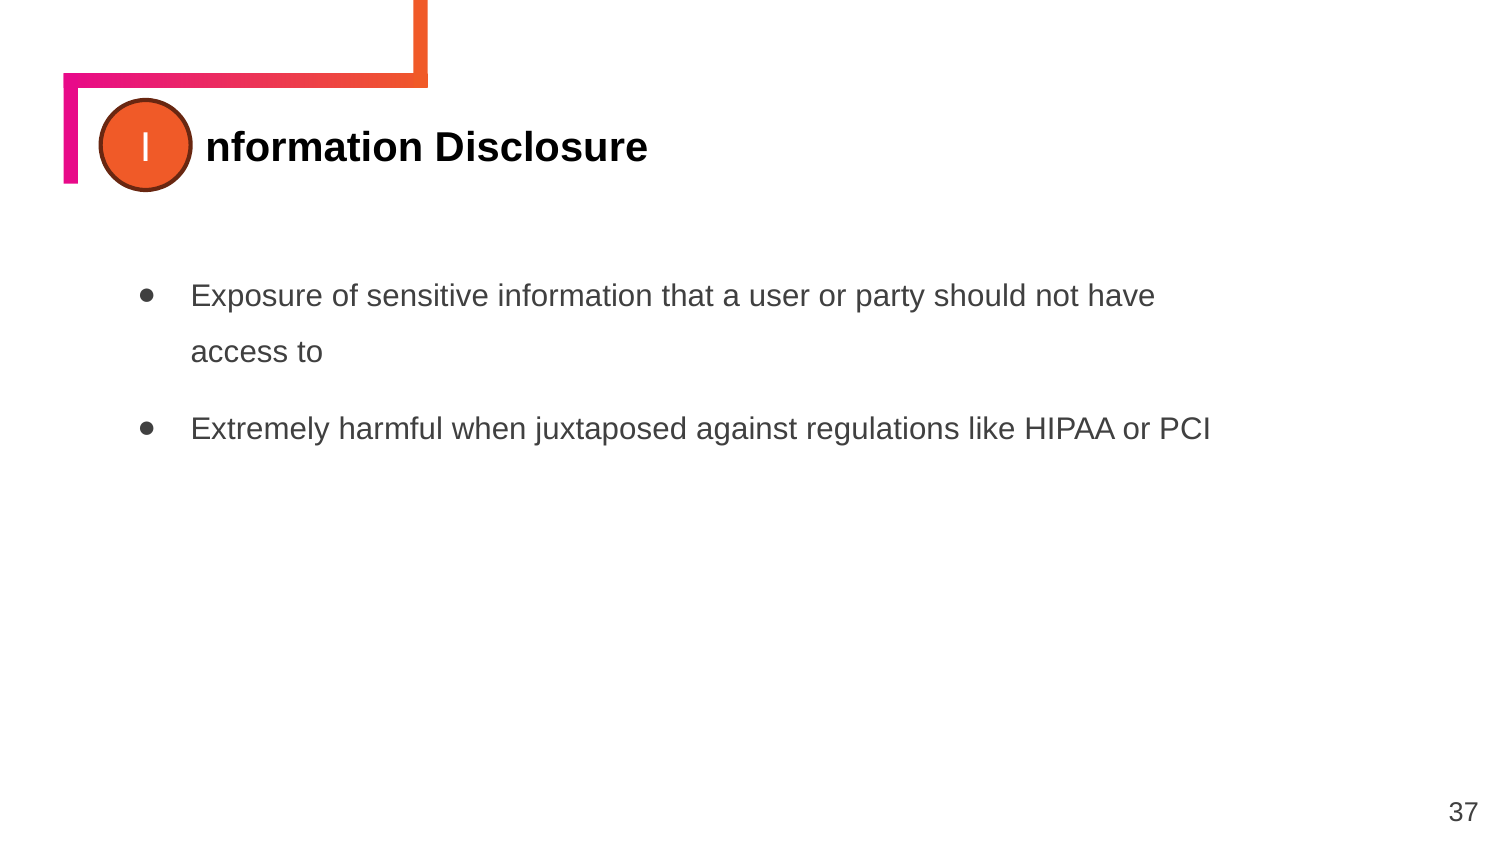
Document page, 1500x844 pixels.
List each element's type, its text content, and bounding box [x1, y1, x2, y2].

text_box nformation Disclosure [190, 112, 736, 177]
text_box Exposure of sensitive information that a user or party should not have access to Extremely harmful when juxtaposed against regulations like HIPAA or PCI [100, 241, 1264, 770]
slide_number 37 [1403, 779, 1494, 844]
text_box I [98, 97, 190, 193]
